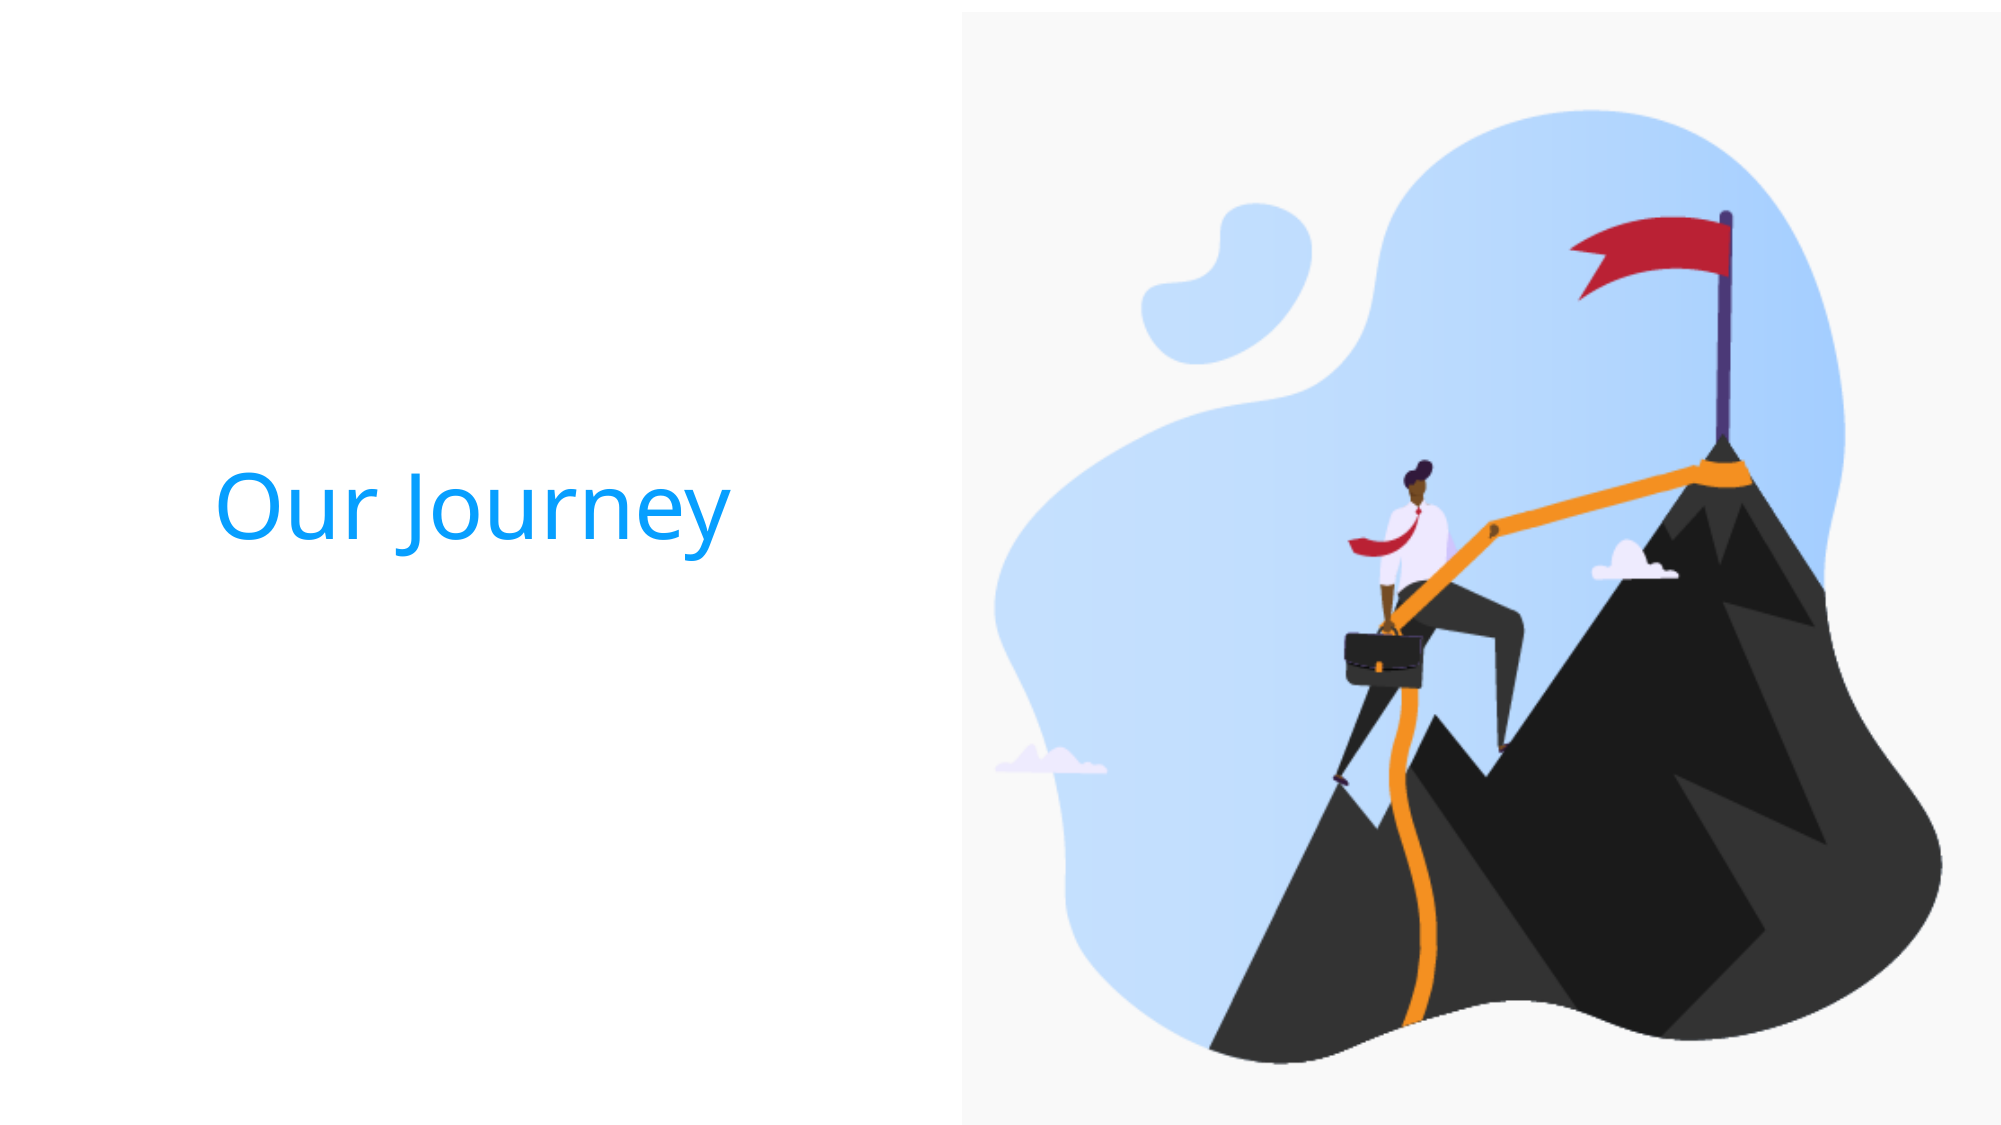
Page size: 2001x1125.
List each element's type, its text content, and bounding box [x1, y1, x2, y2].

picture [961, 12, 2001, 1125]
title Our Journey [213, 447, 760, 703]
